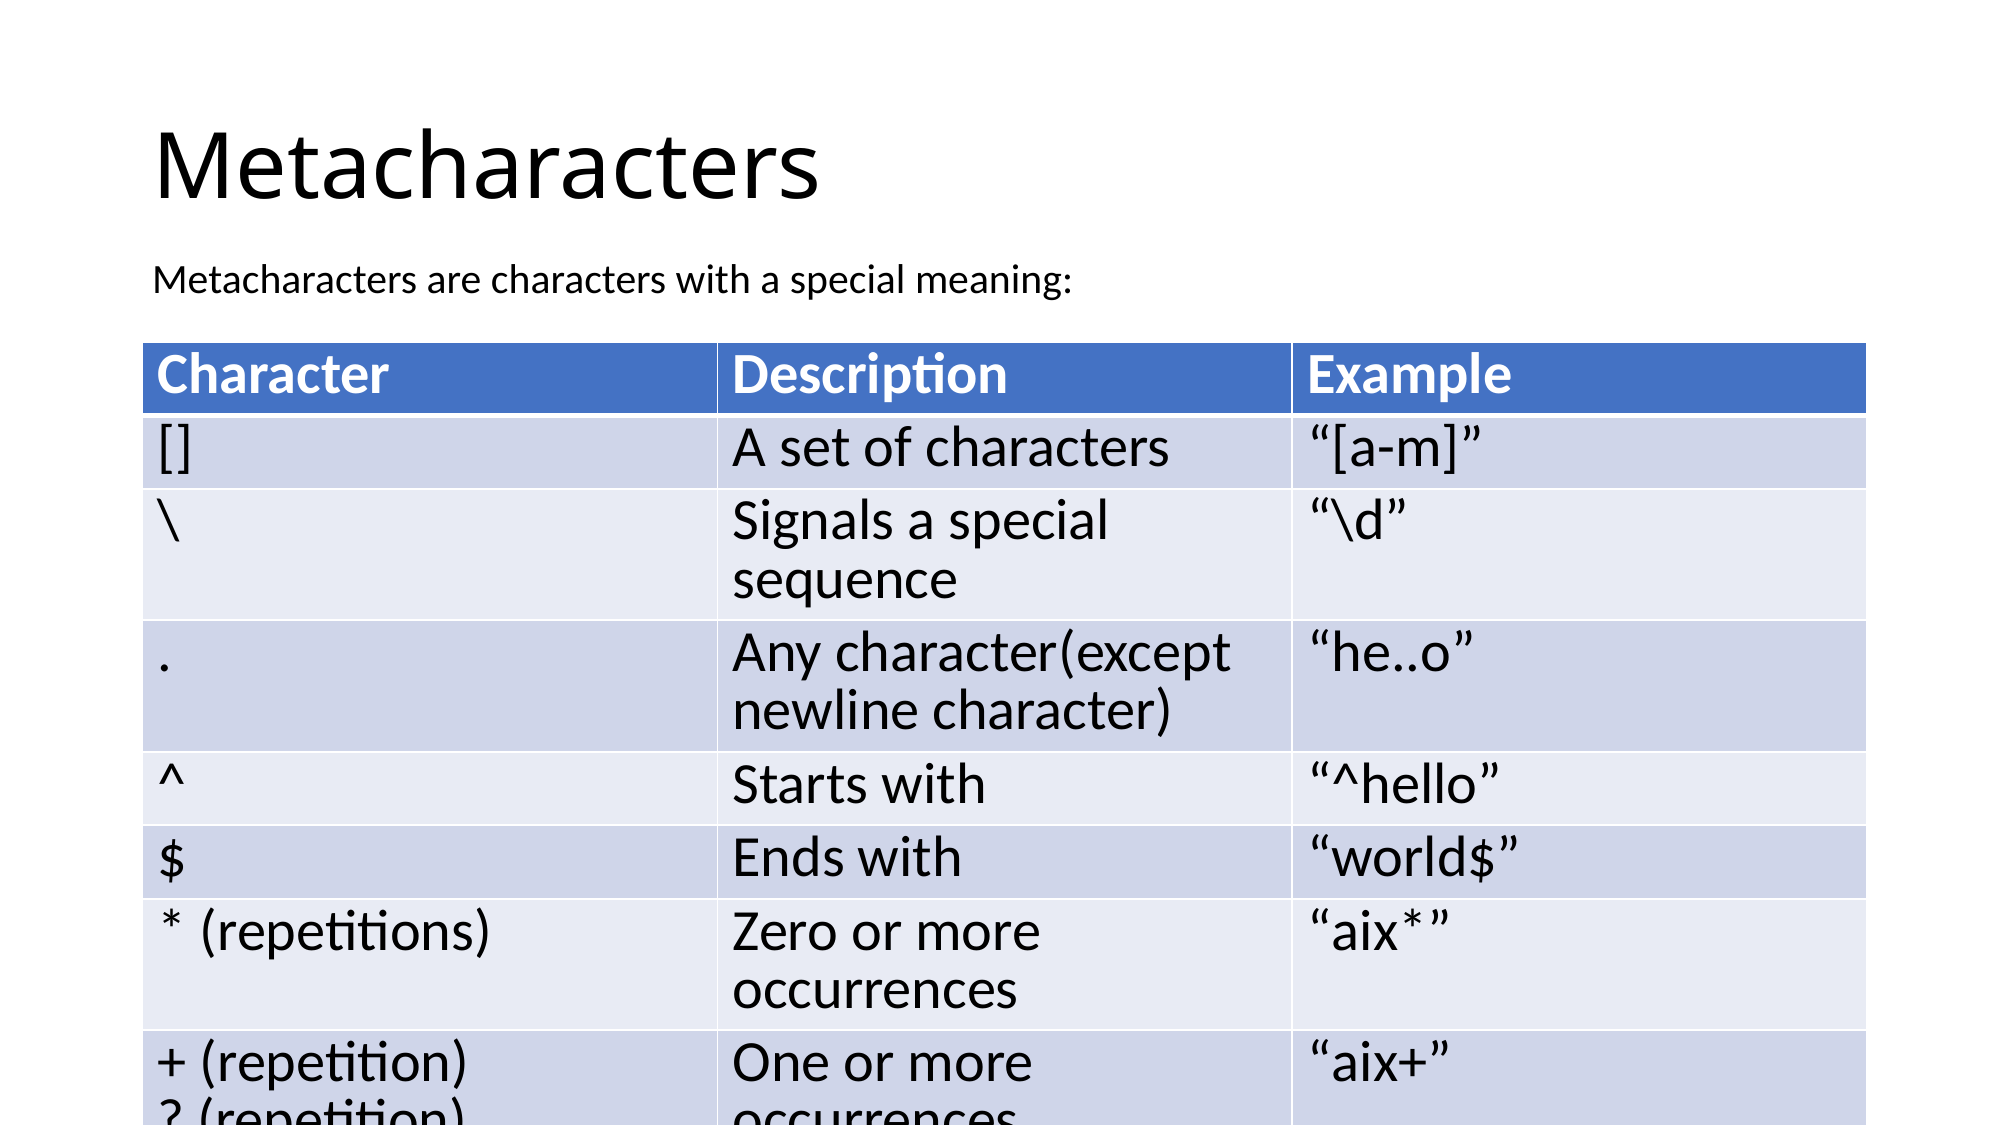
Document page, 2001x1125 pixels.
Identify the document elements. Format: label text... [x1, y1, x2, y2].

title Metacharacters [137, 59, 1863, 278]
table_cell * (repetitions) [143, 900, 717, 1029]
table_cell Zero or more occurrences [718, 900, 1291, 1029]
table_cell One or more occurrences Zero or one occurrences [718, 1031, 1291, 1125]
table_cell Any character(except newline character) [718, 621, 1291, 751]
table_cell \ [143, 490, 717, 619]
table_header Example [1293, 343, 1866, 413]
table_cell ^ [143, 753, 717, 824]
table_cell “world$” [1293, 826, 1866, 898]
table_cell Ends with [718, 826, 1291, 898]
table_cell . [143, 621, 717, 751]
table_cell “aix+” [1293, 1031, 1866, 1125]
table_cell Signals a special sequence [718, 490, 1291, 619]
table_cell “[a-m]” [1293, 418, 1866, 488]
table_header Character [143, 343, 717, 413]
table_cell $ [143, 826, 717, 898]
table_cell + (repetition) ? (repetition) [143, 1031, 717, 1125]
table_cell “^hello” [1293, 753, 1866, 824]
table_cell “aix*” [1293, 900, 1866, 1029]
table_cell Starts with [718, 753, 1291, 824]
text_box Metacharacters are characters with a special meaning: [137, 244, 1130, 309]
table_cell “he..o” [1293, 621, 1866, 751]
table_cell [] [143, 418, 717, 488]
table_cell “\d” [1293, 490, 1866, 619]
table_header Description [718, 343, 1291, 413]
table_cell A set of characters [718, 418, 1291, 488]
